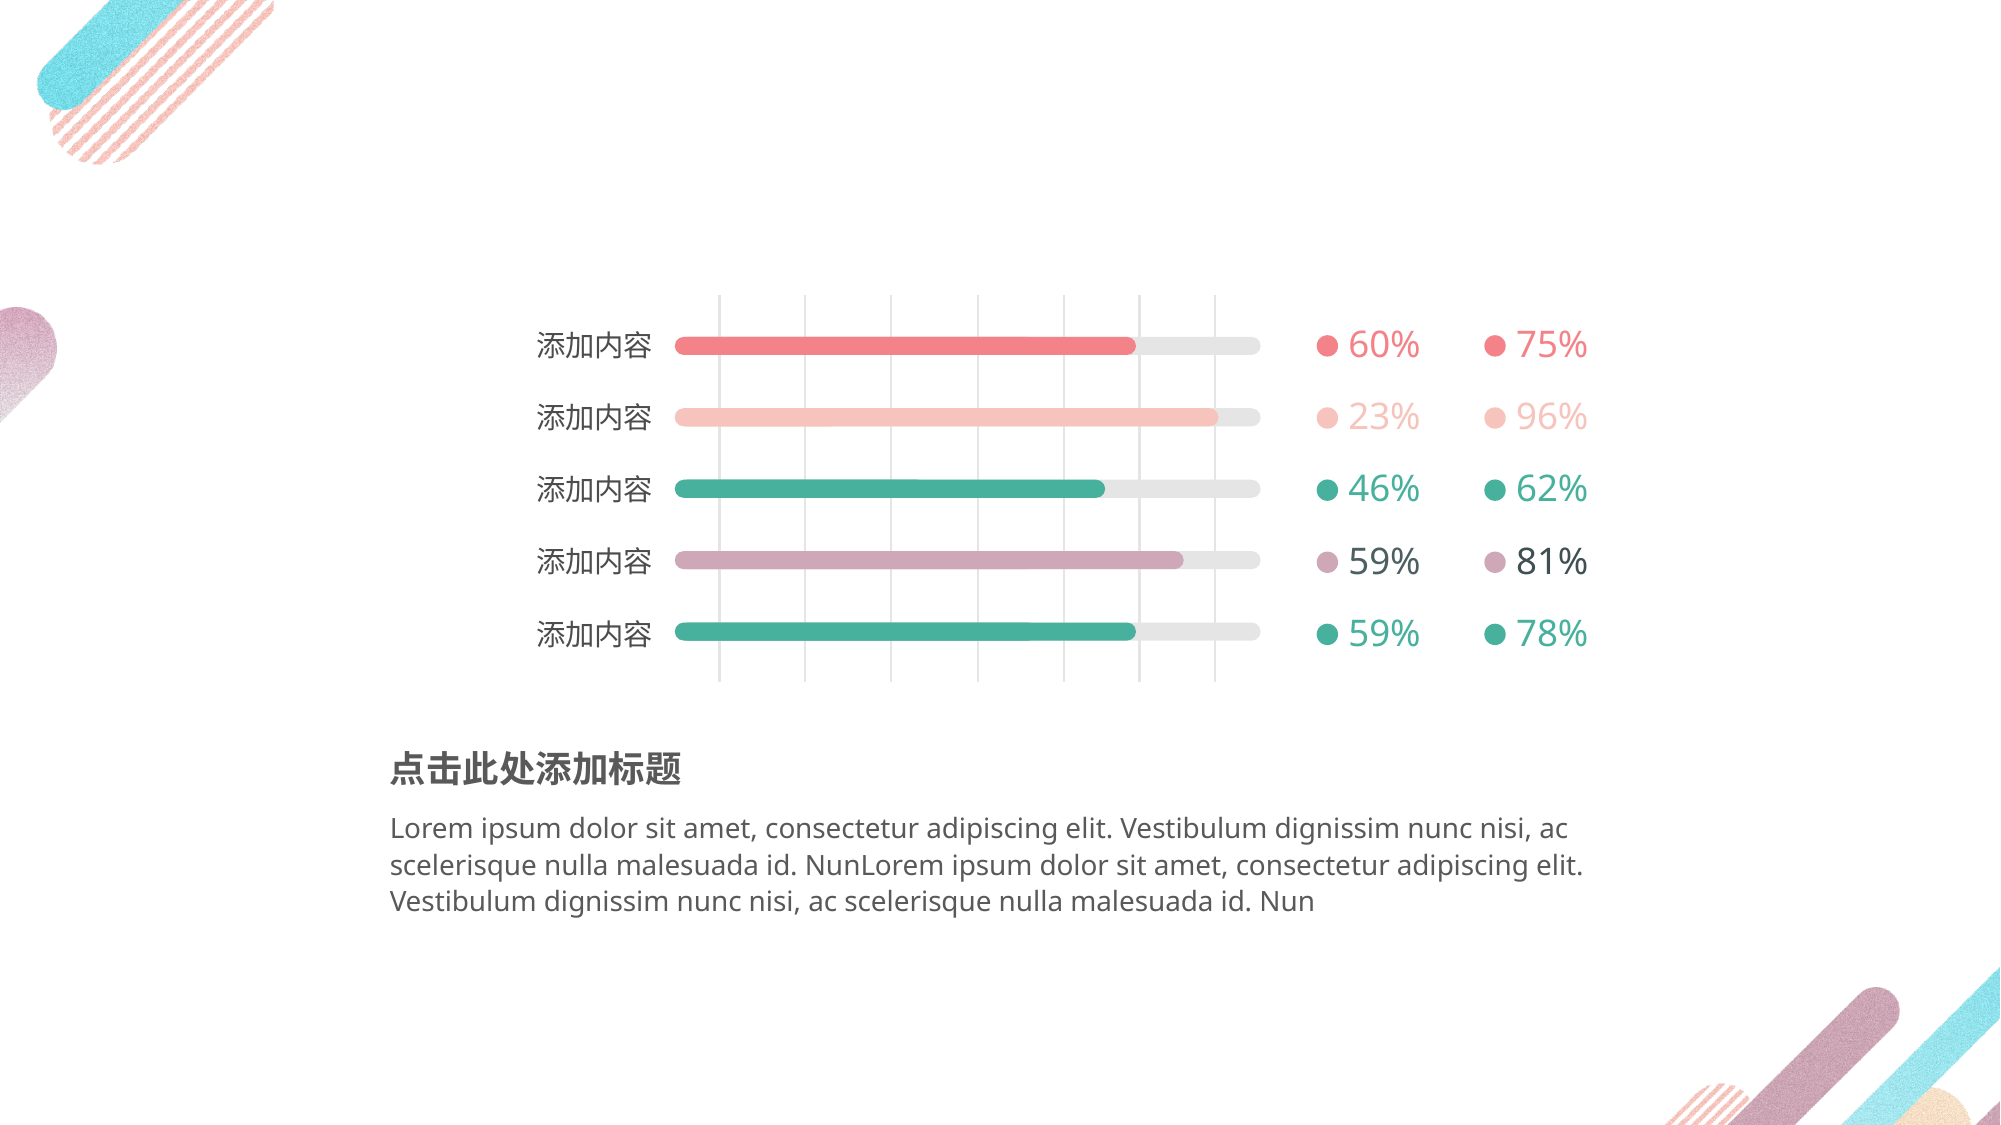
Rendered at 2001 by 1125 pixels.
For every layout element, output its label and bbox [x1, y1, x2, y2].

text_box [389, 295, 1598, 999]
picture [0, 0, 274, 437]
picture [1502, 872, 2000, 1125]
